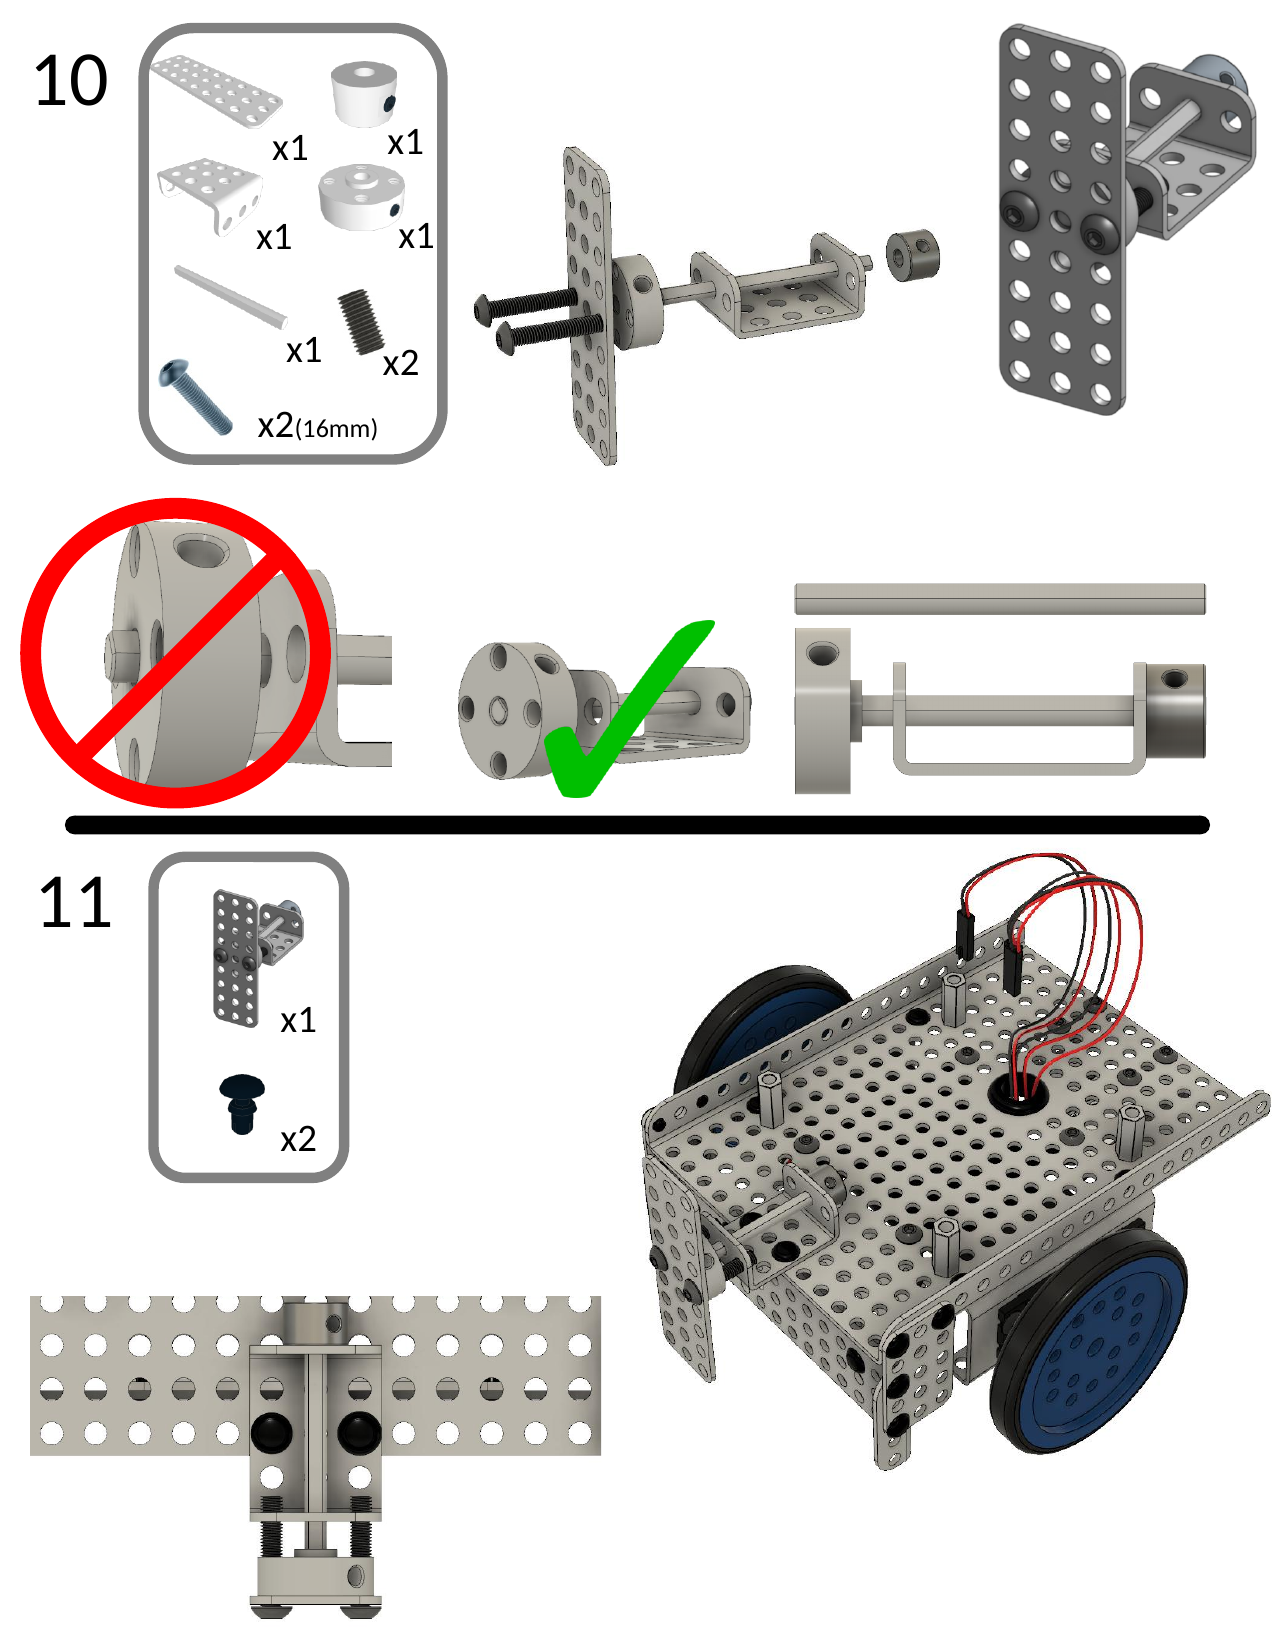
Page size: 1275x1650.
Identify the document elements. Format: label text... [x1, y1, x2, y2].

picture [318, 164, 405, 231]
text_box x1 [372, 108, 439, 170]
picture [792, 575, 1213, 799]
picture [158, 358, 233, 436]
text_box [64, 815, 1211, 835]
text_box x1 [271, 316, 338, 379]
picture [331, 61, 397, 128]
text_box x2 [367, 328, 435, 391]
picture [321, 517, 397, 797]
text_box x1 [241, 203, 308, 265]
picture [174, 265, 288, 330]
picture [150, 55, 283, 129]
text_box x1 [383, 202, 450, 264]
text_box 10 [15, 19, 125, 129]
picture [28, 1296, 602, 1631]
text_box x1 [257, 114, 324, 176]
picture [637, 844, 1275, 1473]
text_box 11 [19, 841, 129, 950]
picture [157, 158, 263, 237]
picture [457, 620, 754, 798]
picture [998, 23, 1257, 416]
text_box x2 [265, 1104, 333, 1167]
picture [219, 1074, 265, 1135]
text_box x1 [265, 986, 333, 1049]
text_box [152, 855, 346, 1179]
picture [212, 889, 304, 1028]
text_box x2(16mm) [242, 390, 394, 453]
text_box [30, 508, 321, 799]
picture [335, 285, 388, 362]
picture [470, 144, 943, 468]
text_box [142, 27, 444, 461]
